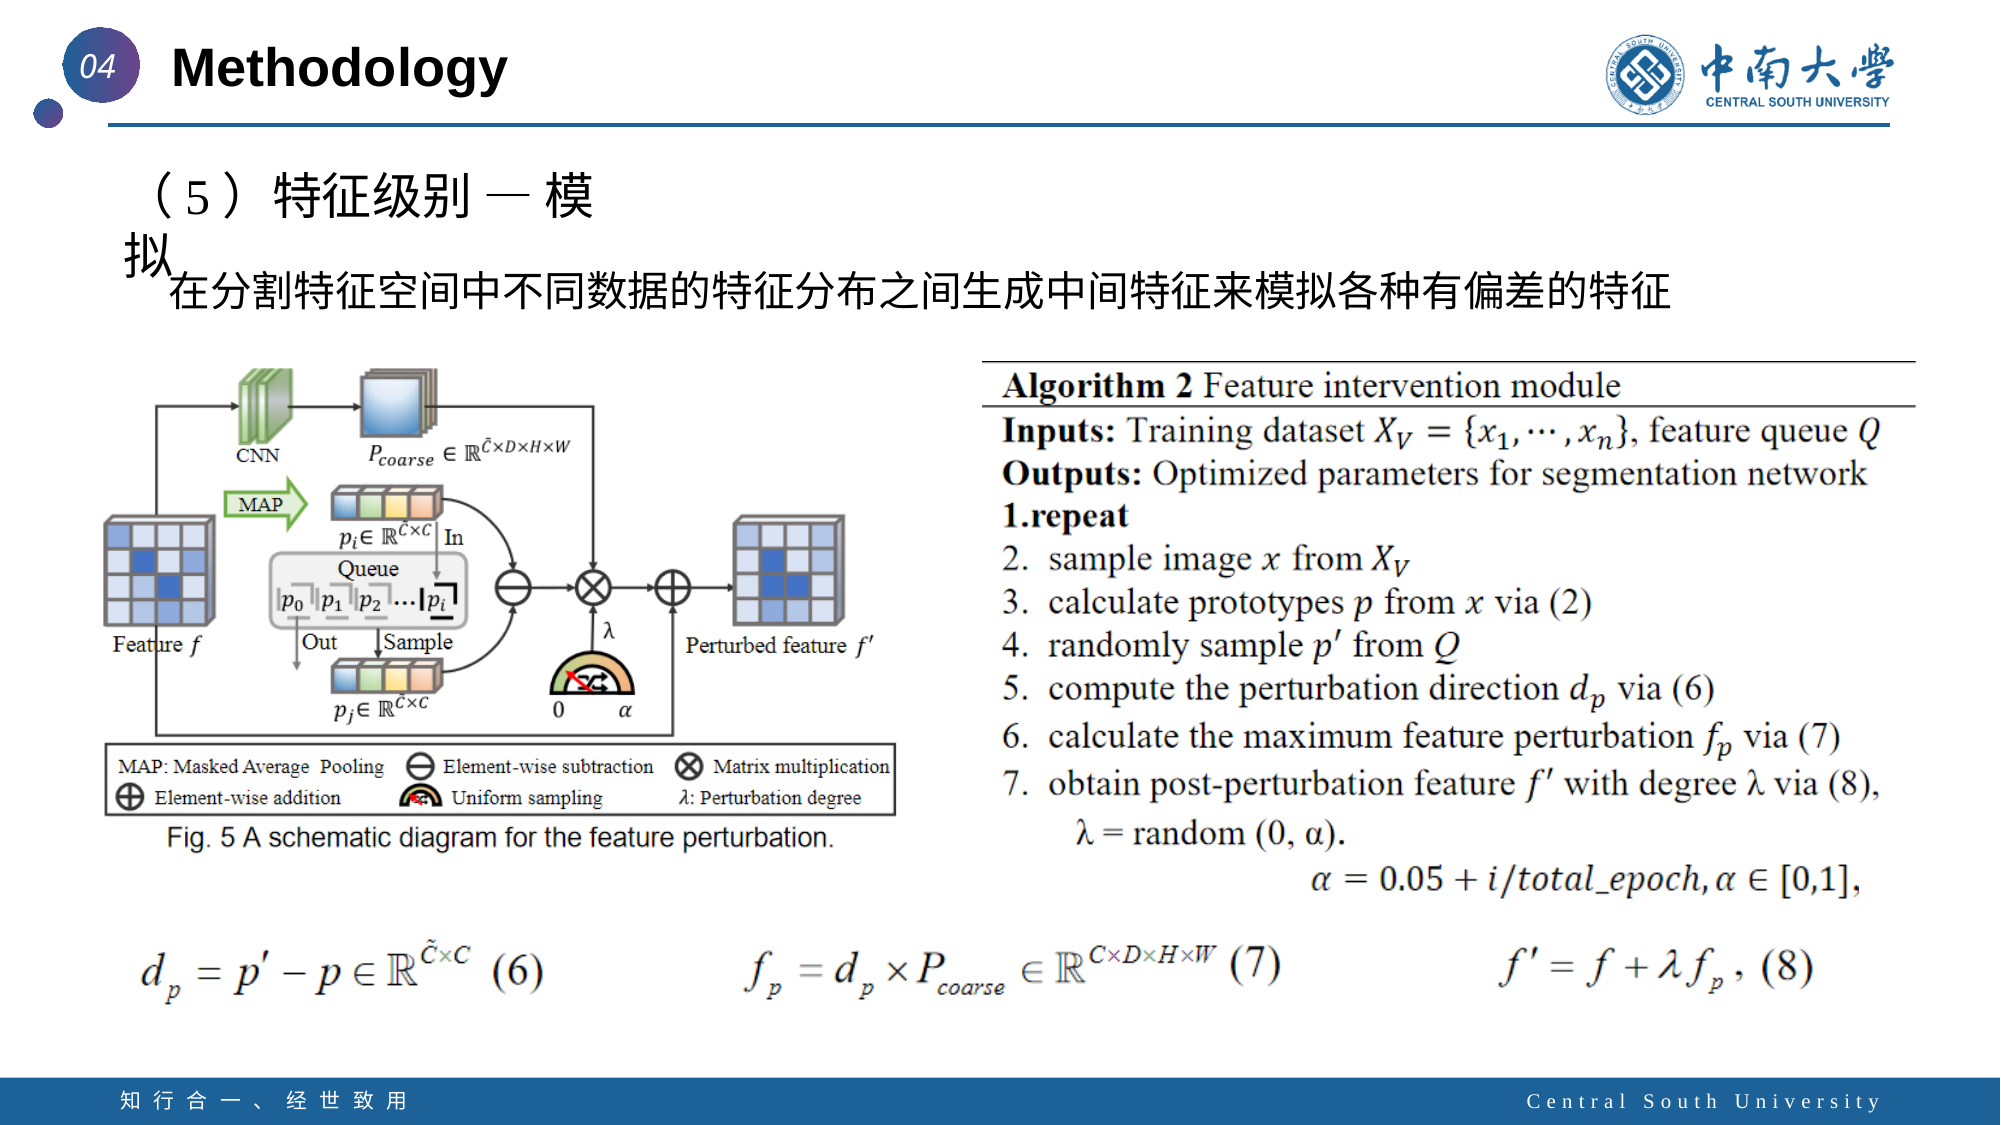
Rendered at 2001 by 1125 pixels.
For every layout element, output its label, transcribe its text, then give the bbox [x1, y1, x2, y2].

text_box （5）特征级别 — 模拟 [108, 157, 654, 292]
text_box [0, 1077, 2000, 1125]
picture [486, 936, 549, 1001]
text_box Methodology [171, 23, 531, 107]
picture [1595, 28, 1907, 121]
text_box 知行合一、经世致用 [105, 1080, 423, 1120]
picture [1224, 932, 1288, 991]
picture [736, 922, 1223, 1014]
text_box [33, 26, 153, 128]
text_box [158, 0, 1050, 118]
picture [121, 921, 477, 1014]
picture [83, 354, 907, 856]
picture [982, 361, 1917, 856]
picture [1483, 931, 1819, 1005]
text_box Central South University [1511, 1080, 1894, 1120]
picture [1296, 859, 1859, 902]
text_box 在分割特征空间中不同数据的特征分布之间生成中间特征来模拟各种有偏差的特征 [153, 257, 1726, 322]
